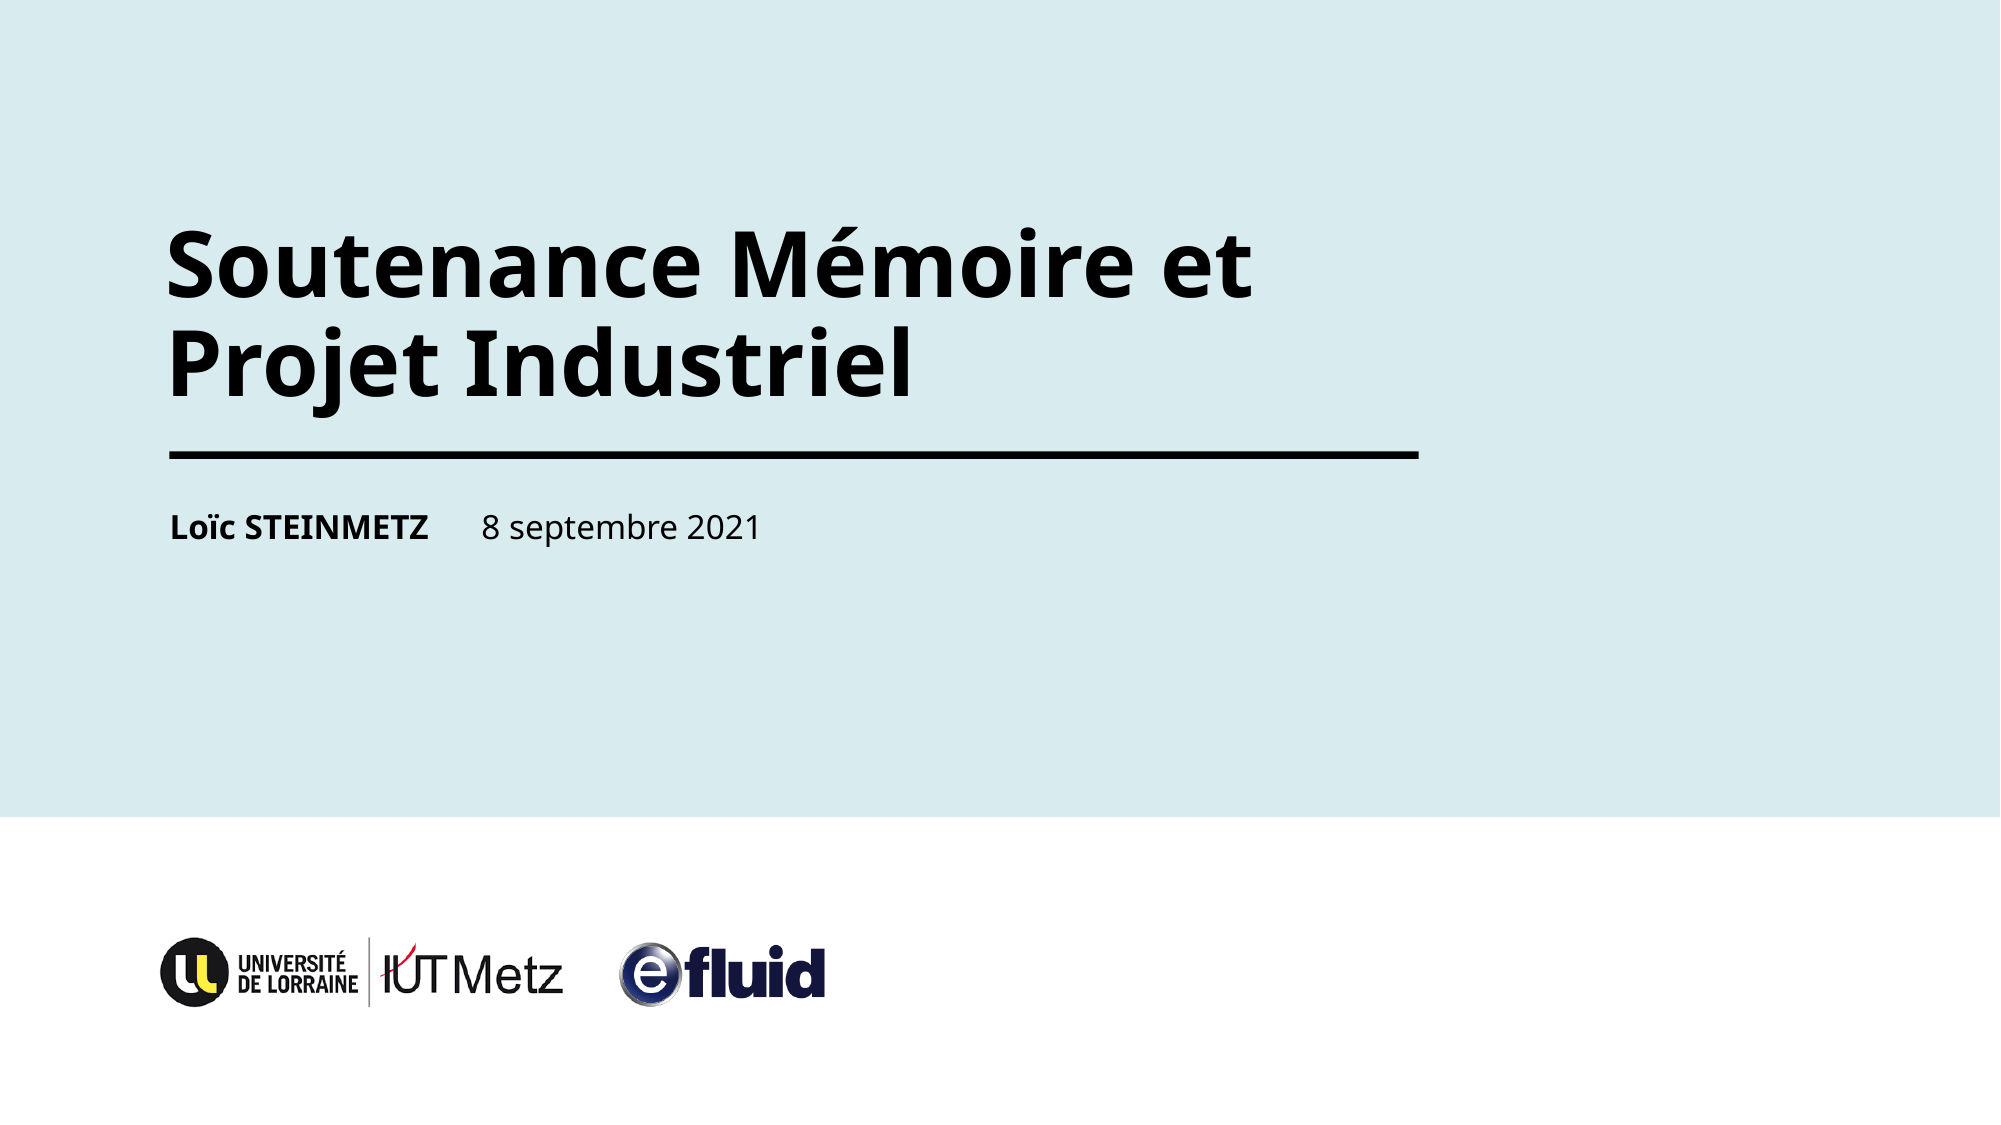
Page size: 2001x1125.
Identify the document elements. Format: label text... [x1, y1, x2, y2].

title Soutenance Mémoire et Projet Industriel [150, 202, 1450, 424]
picture [618, 922, 825, 1026]
list Loïc STEINMETZ 8 septembre 2021 [169, 510, 1450, 557]
text_box [168, 450, 1420, 460]
picture [150, 932, 572, 1012]
text_box [0, 0, 2000, 818]
